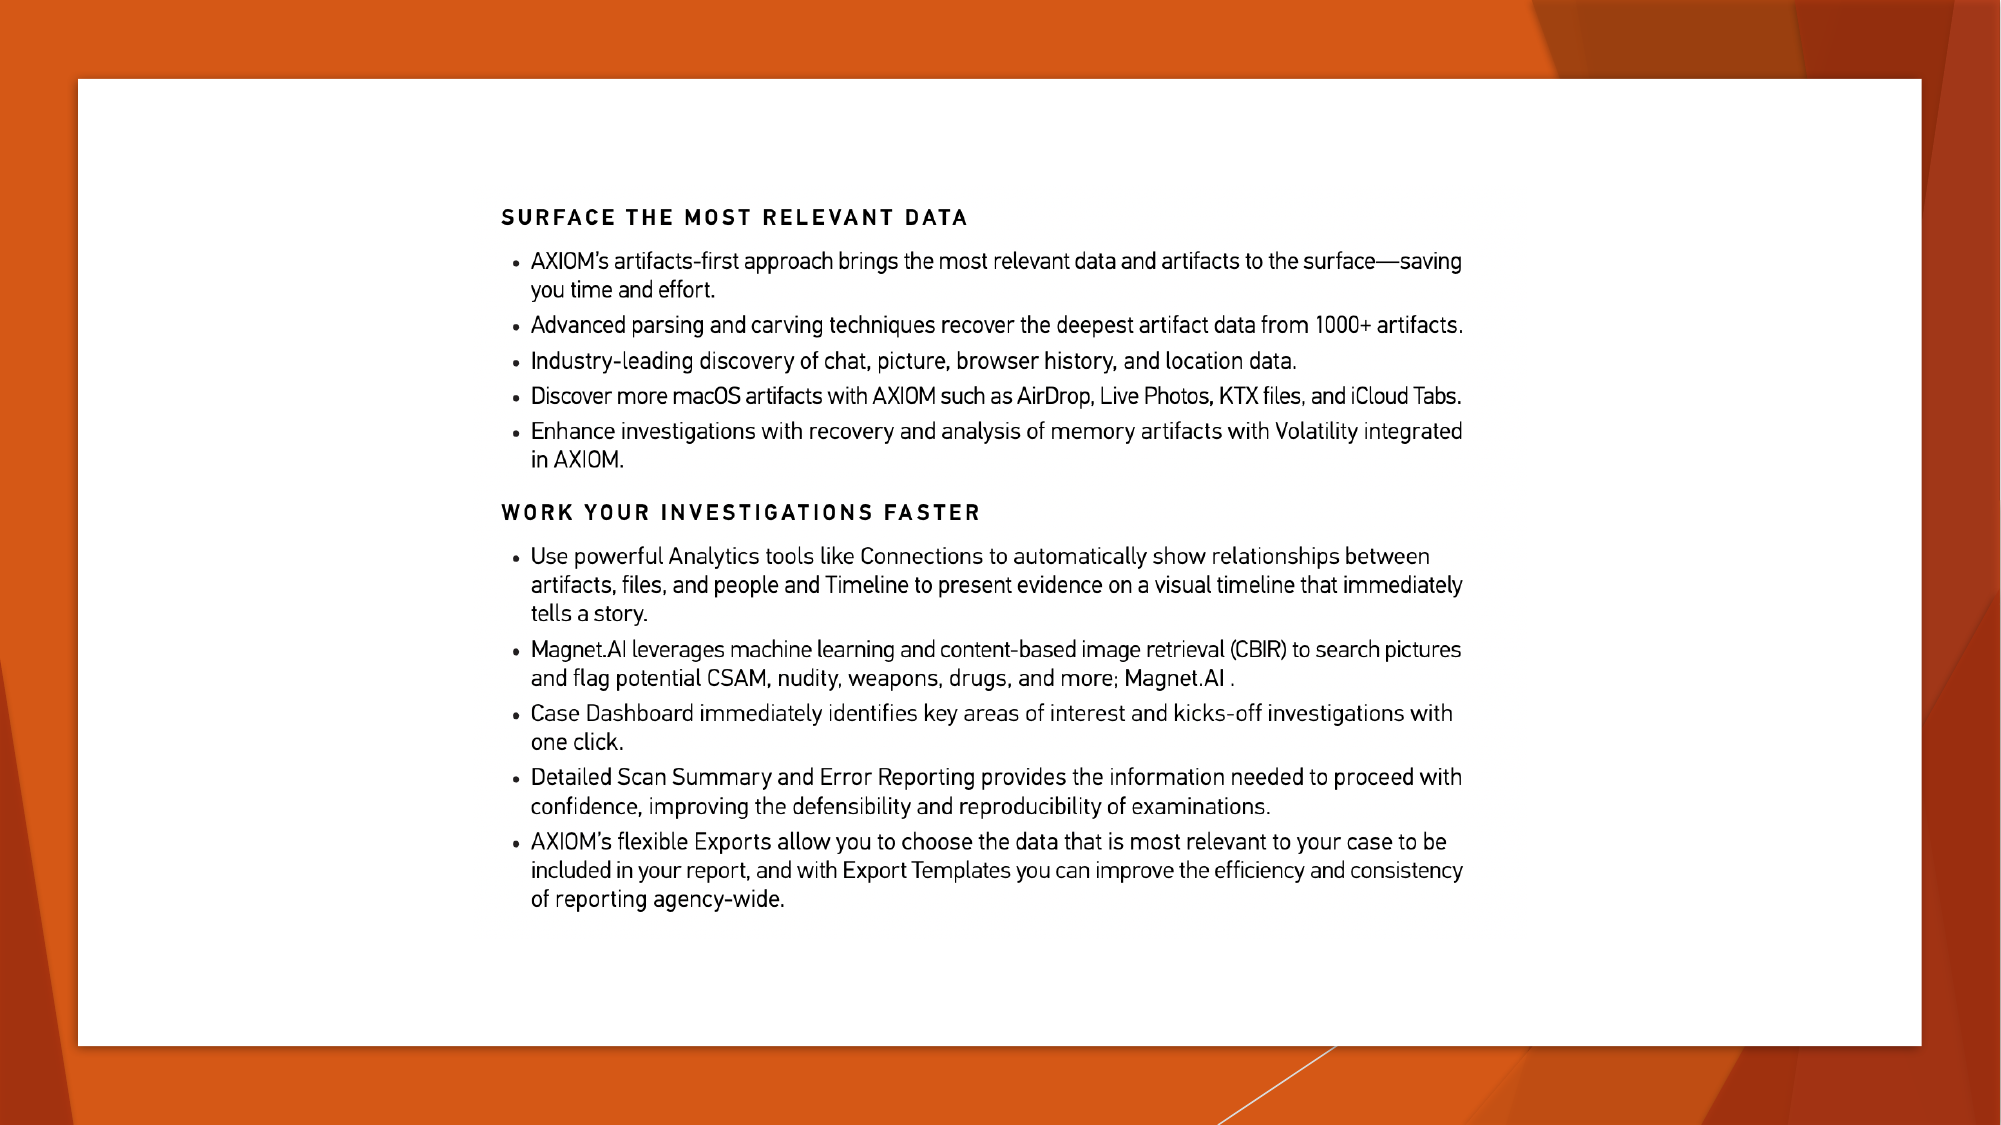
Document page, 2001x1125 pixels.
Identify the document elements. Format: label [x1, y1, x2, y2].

text_box [0, 0, 2000, 1125]
picture [472, 185, 1528, 940]
